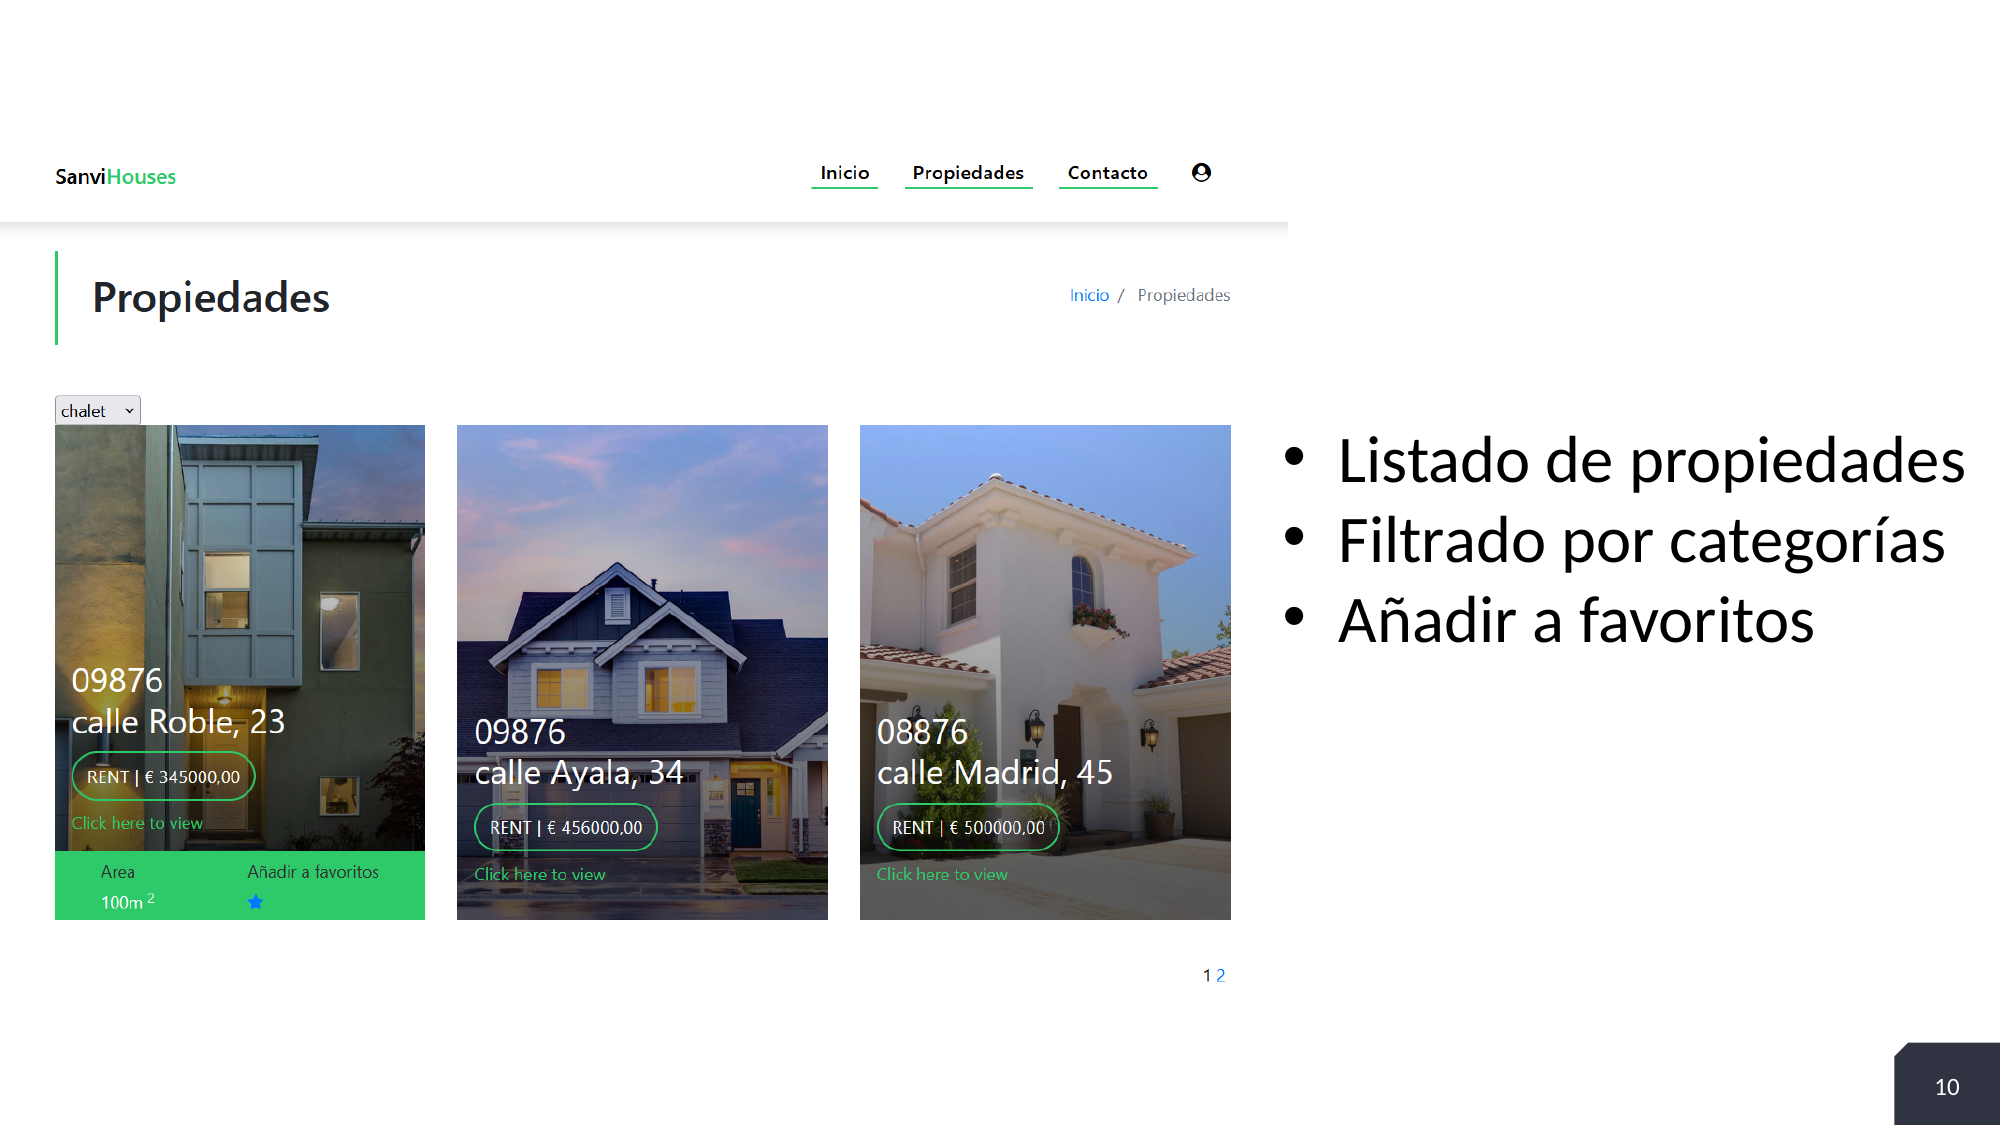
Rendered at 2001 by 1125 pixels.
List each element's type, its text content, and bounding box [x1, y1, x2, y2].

picture [0, 141, 1288, 984]
slide_number 10 [1894, 1052, 2000, 1119]
text_box Listado de propiedades Filtrado por categorías Añadir a favoritos [1288, 408, 2000, 714]
